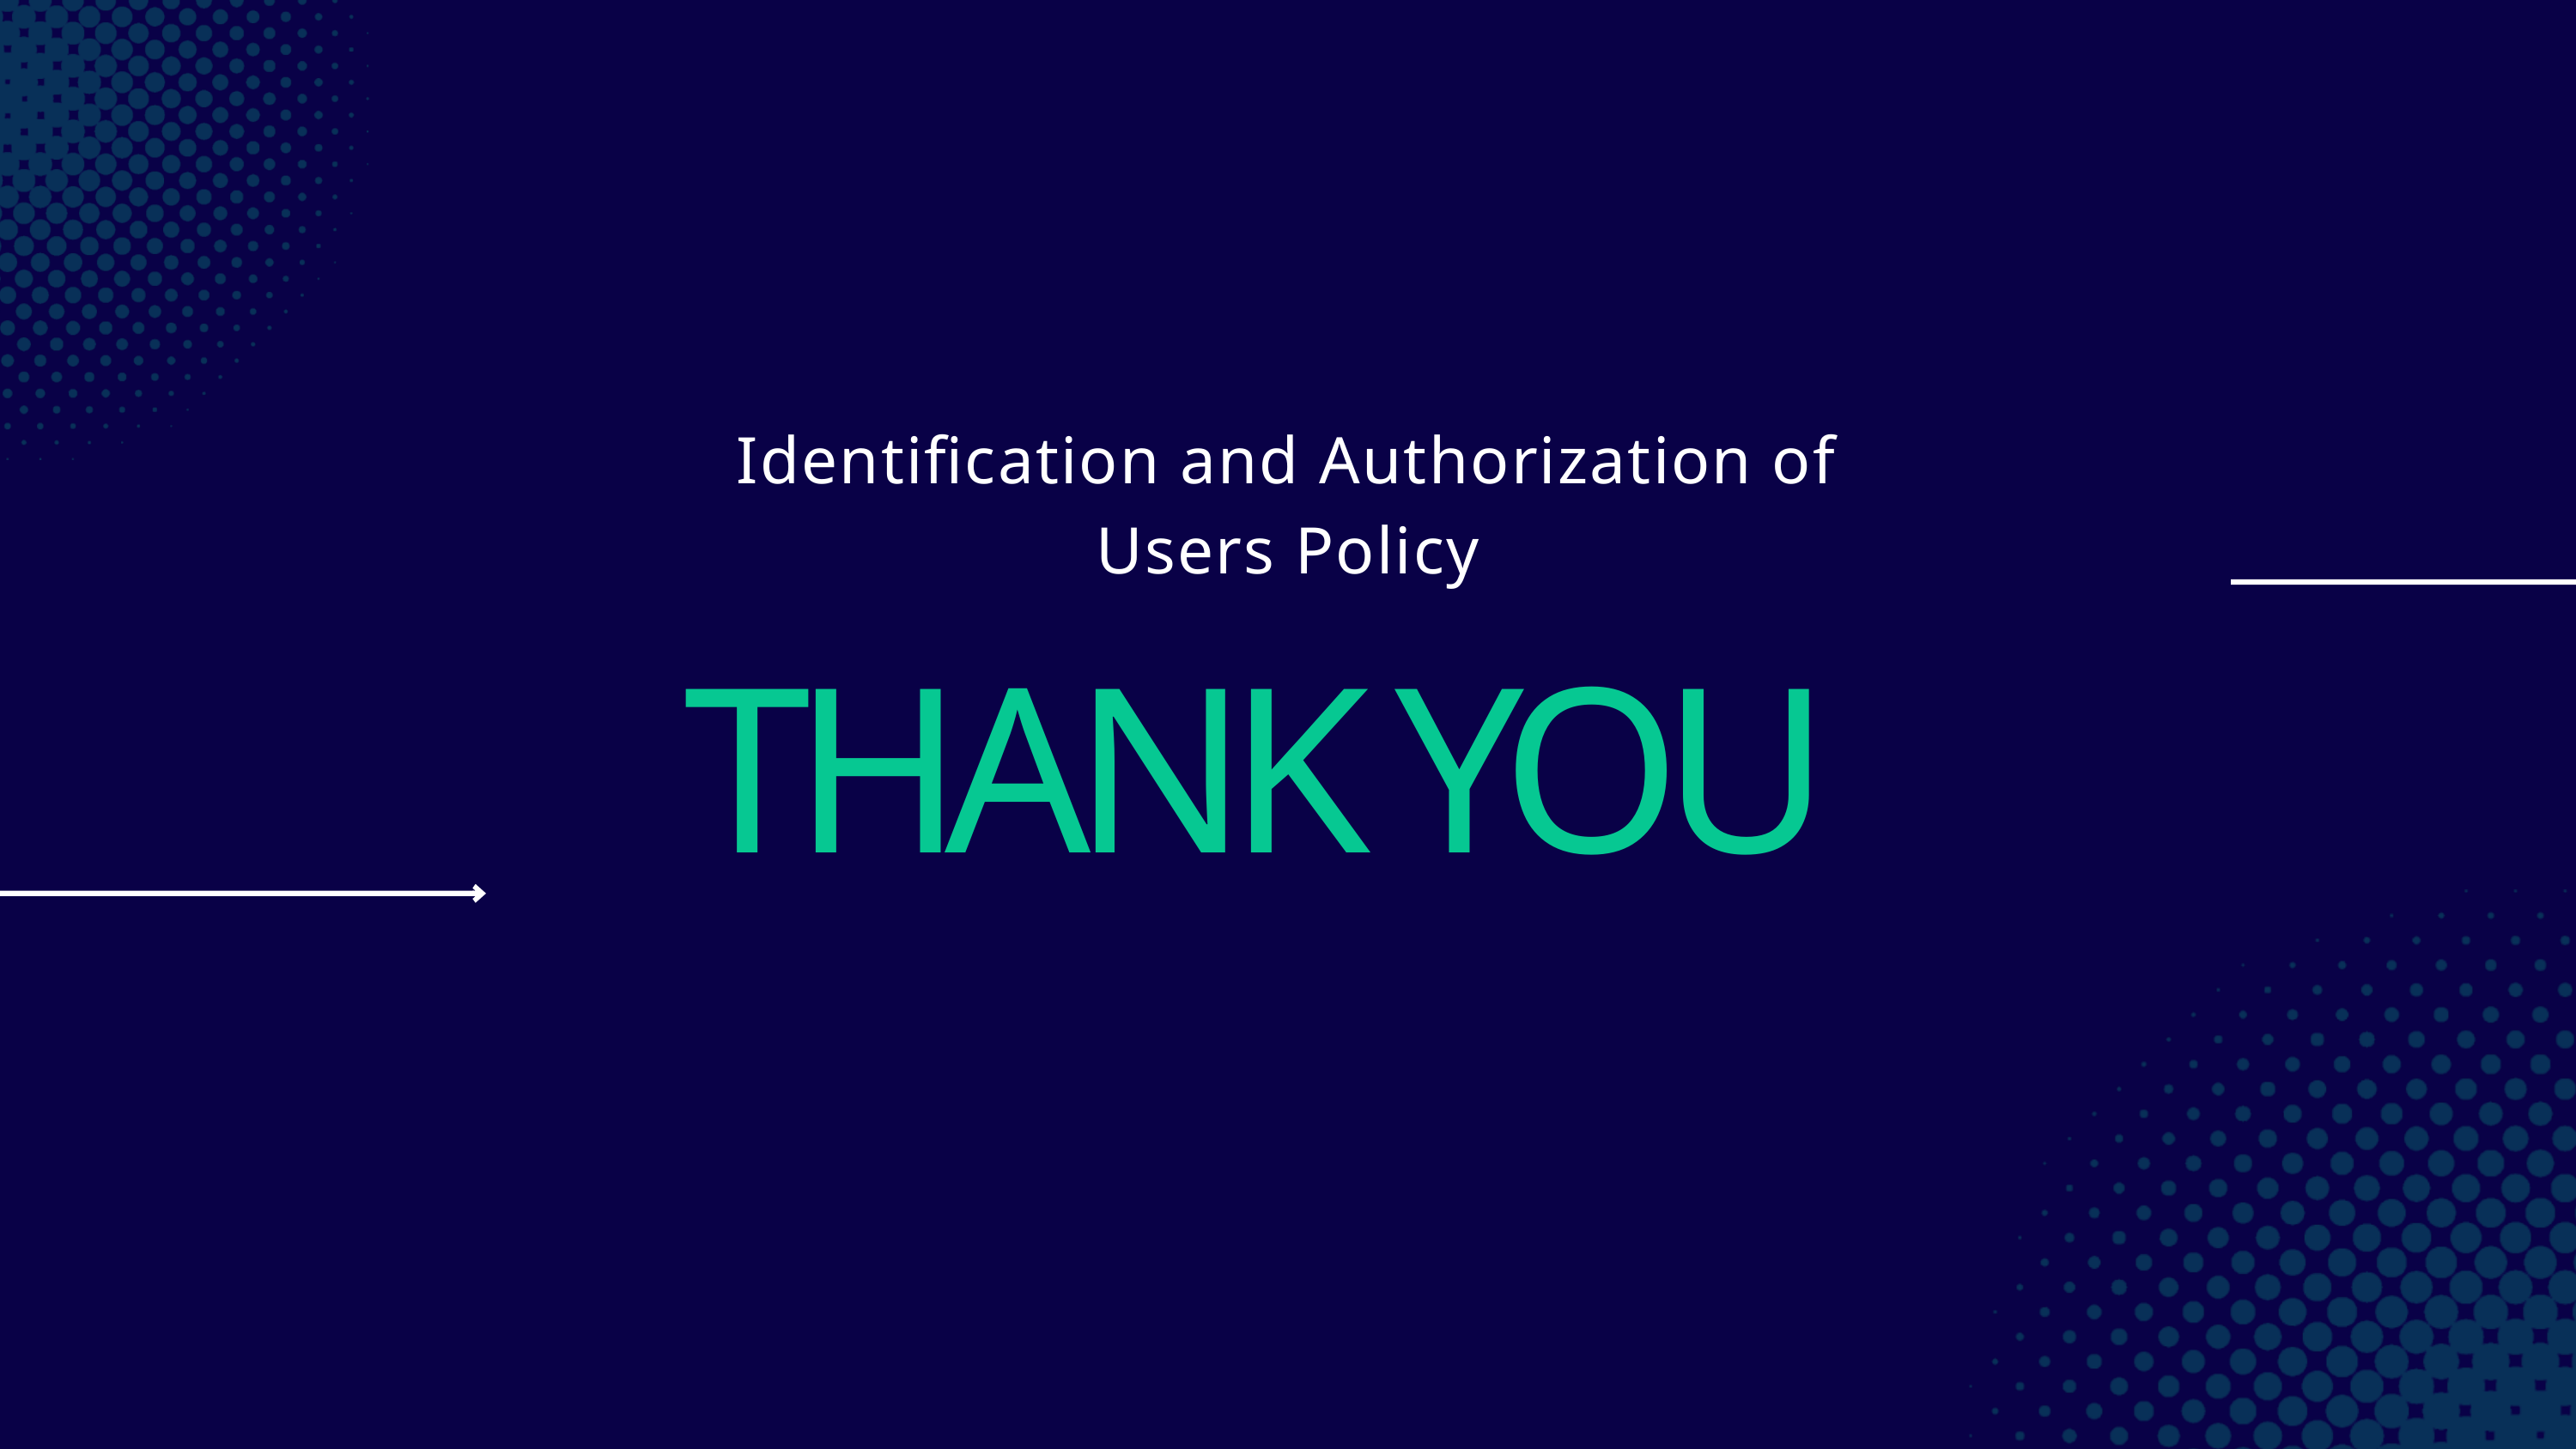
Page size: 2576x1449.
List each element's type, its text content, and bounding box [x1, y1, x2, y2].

text_box [0, 0, 370, 460]
text_box Identification and Authorization of Users Policy [686, 407, 1890, 587]
text_box [1969, 889, 2576, 1449]
text_box THANK YOU [369, 594, 2145, 900]
